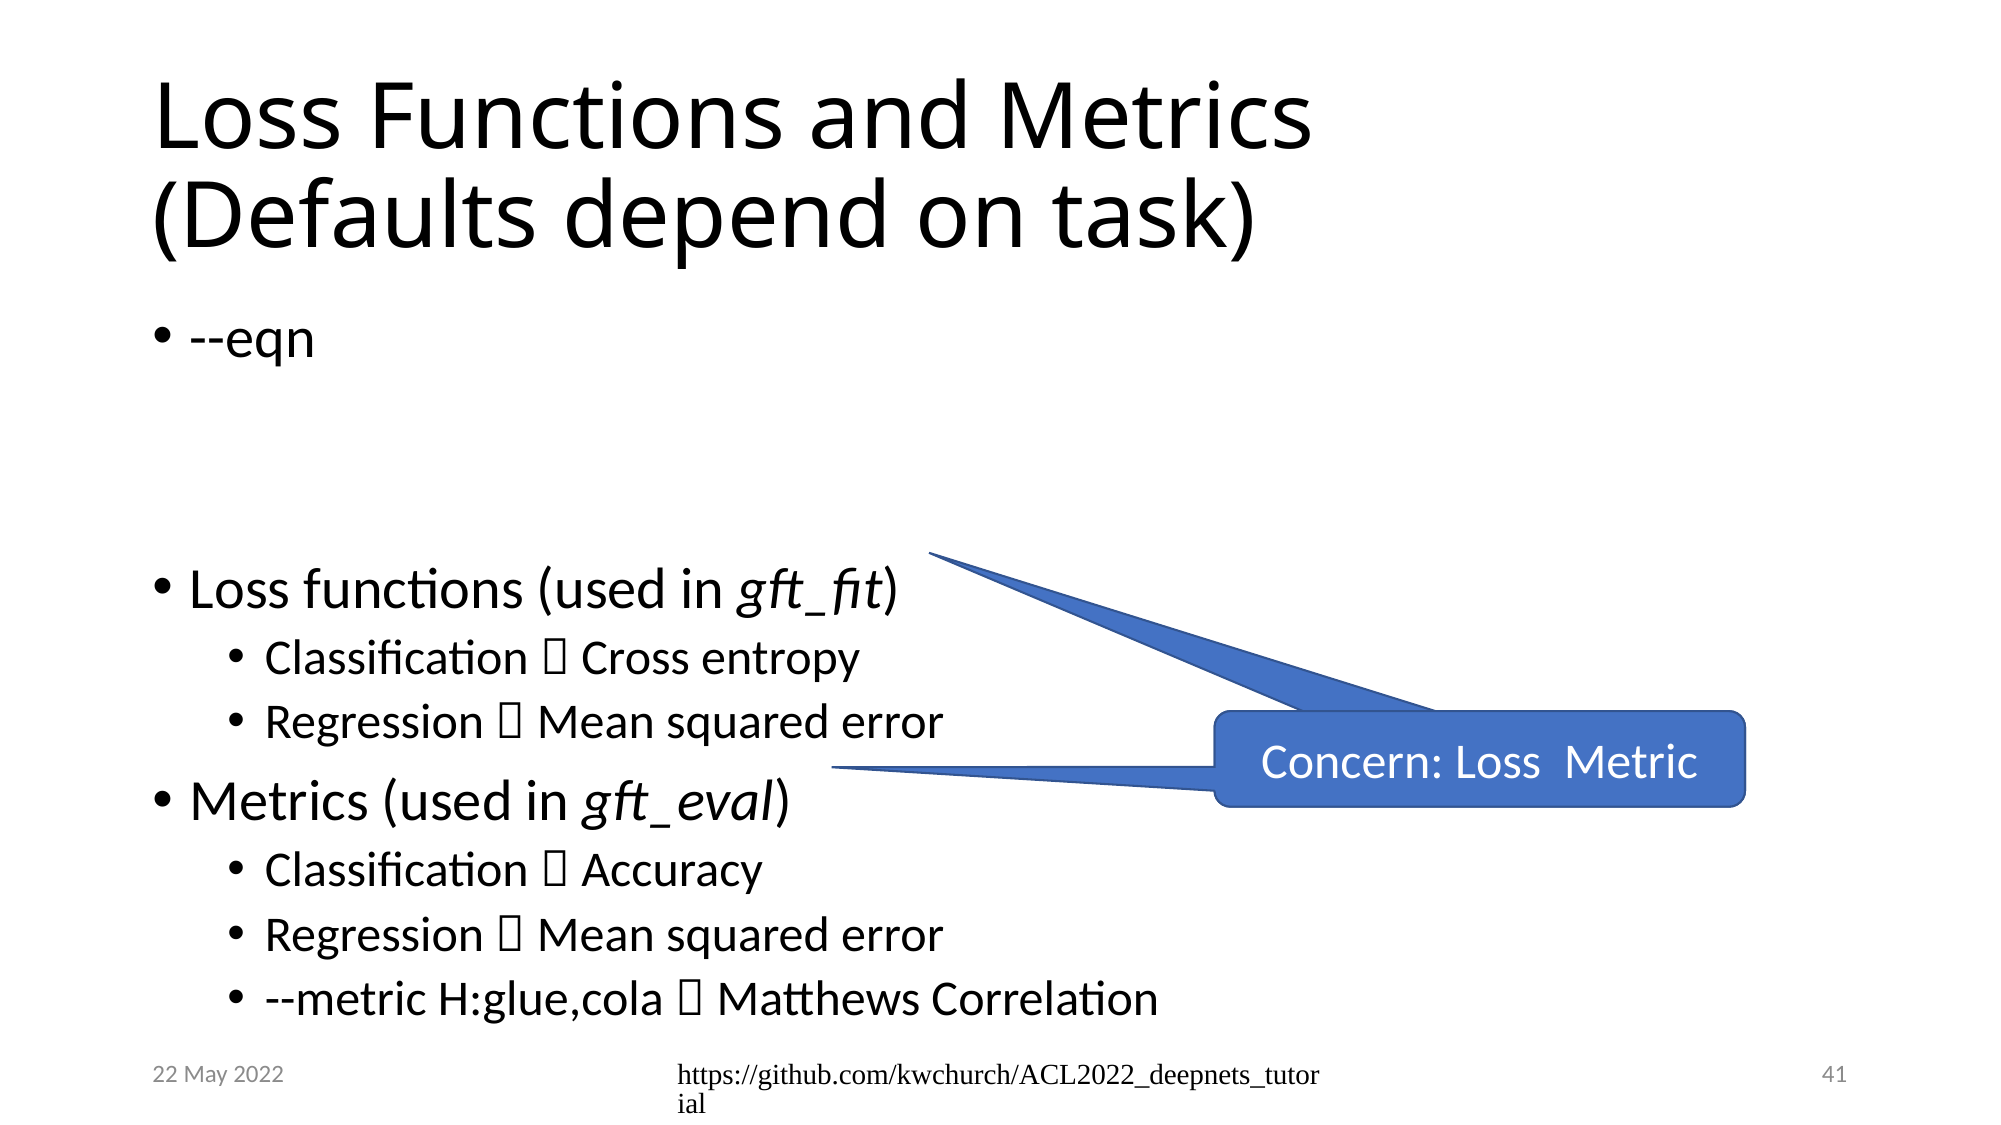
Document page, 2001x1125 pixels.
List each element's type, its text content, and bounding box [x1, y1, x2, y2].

title Loss Functions and Metrics (Defaults depend on task) [137, 59, 1863, 278]
slide_number 41 [1412, 1042, 1863, 1103]
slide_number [137, 1042, 588, 1103]
footer https://github.com/kwchurch/ACL2022_deepnets_tutorial [662, 1042, 1338, 1103]
